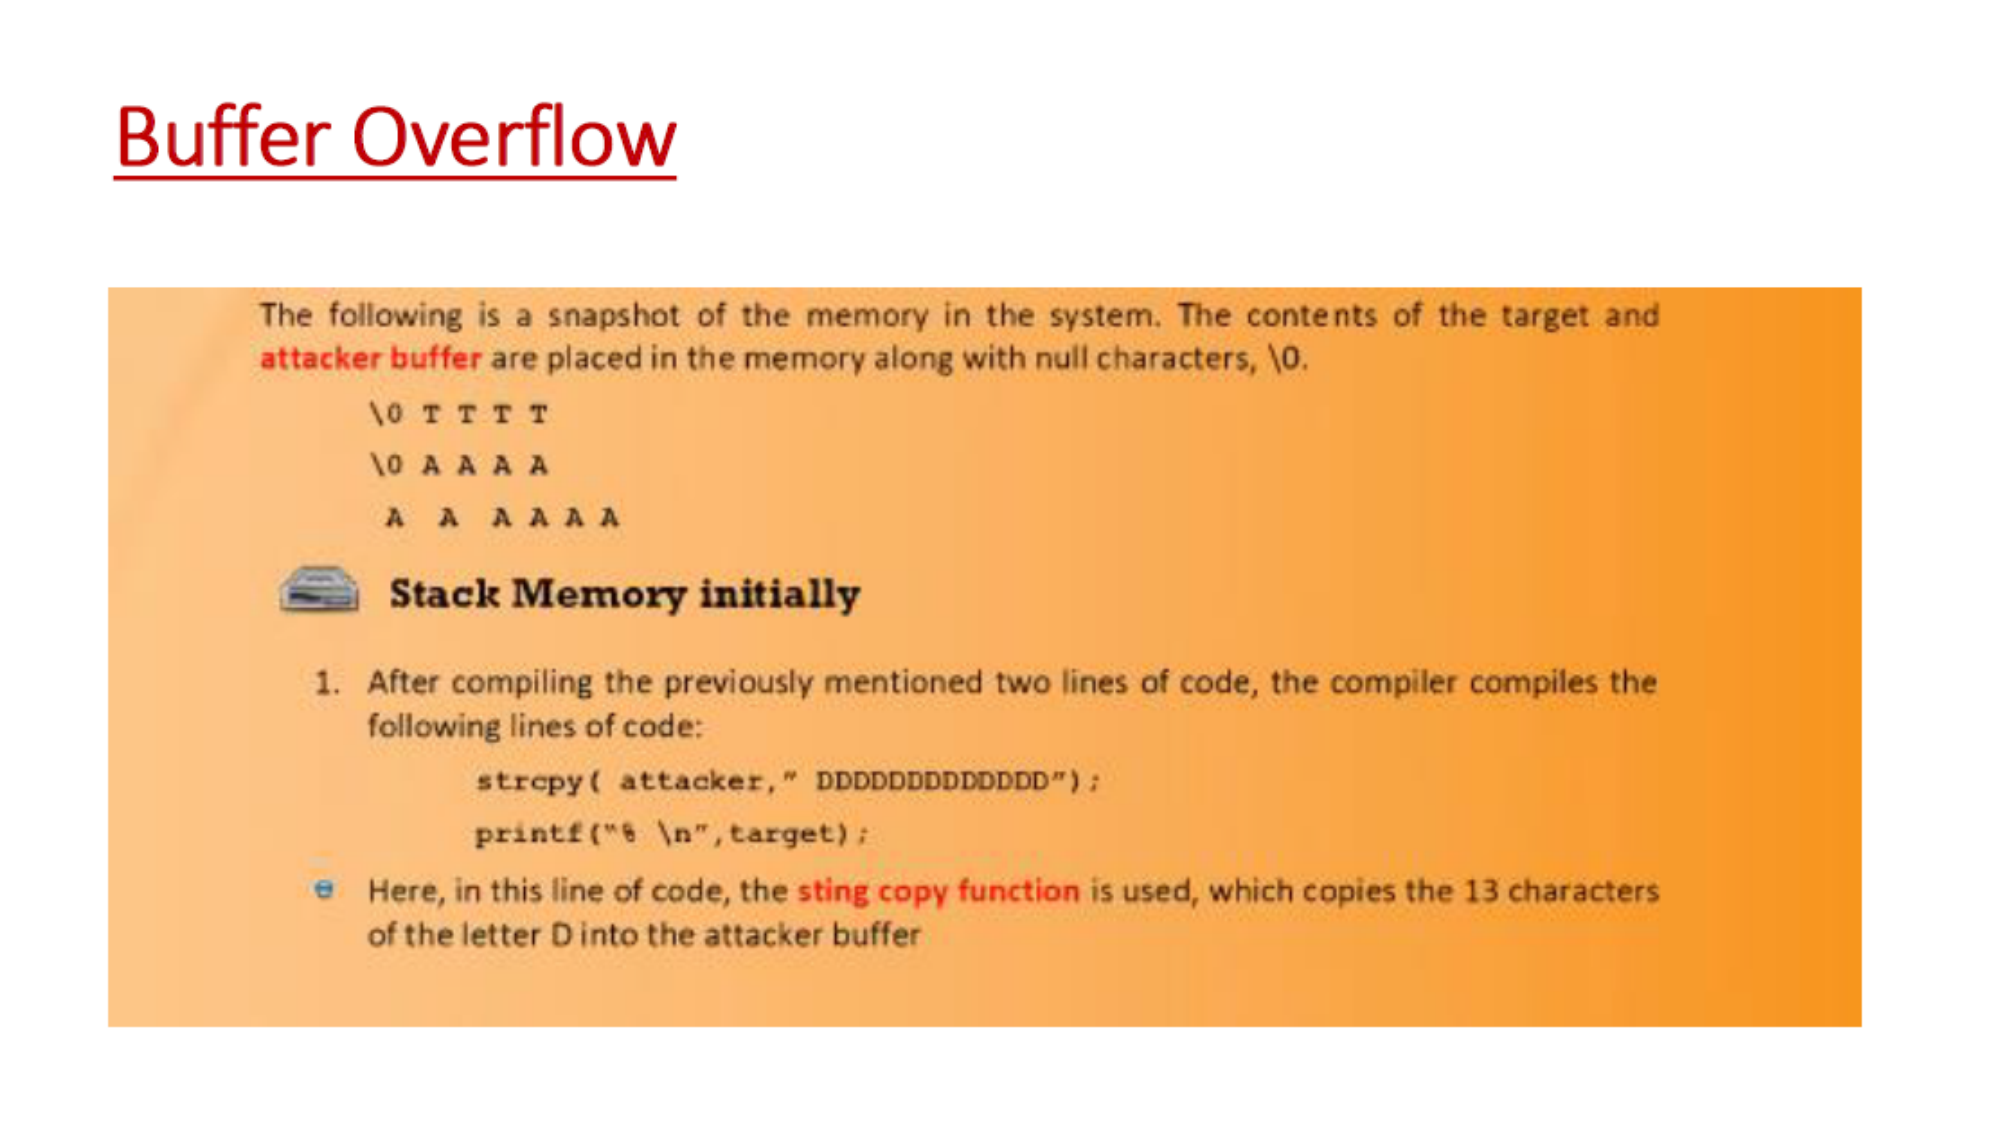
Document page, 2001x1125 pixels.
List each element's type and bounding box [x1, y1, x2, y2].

picture [15, 25, 1925, 1083]
